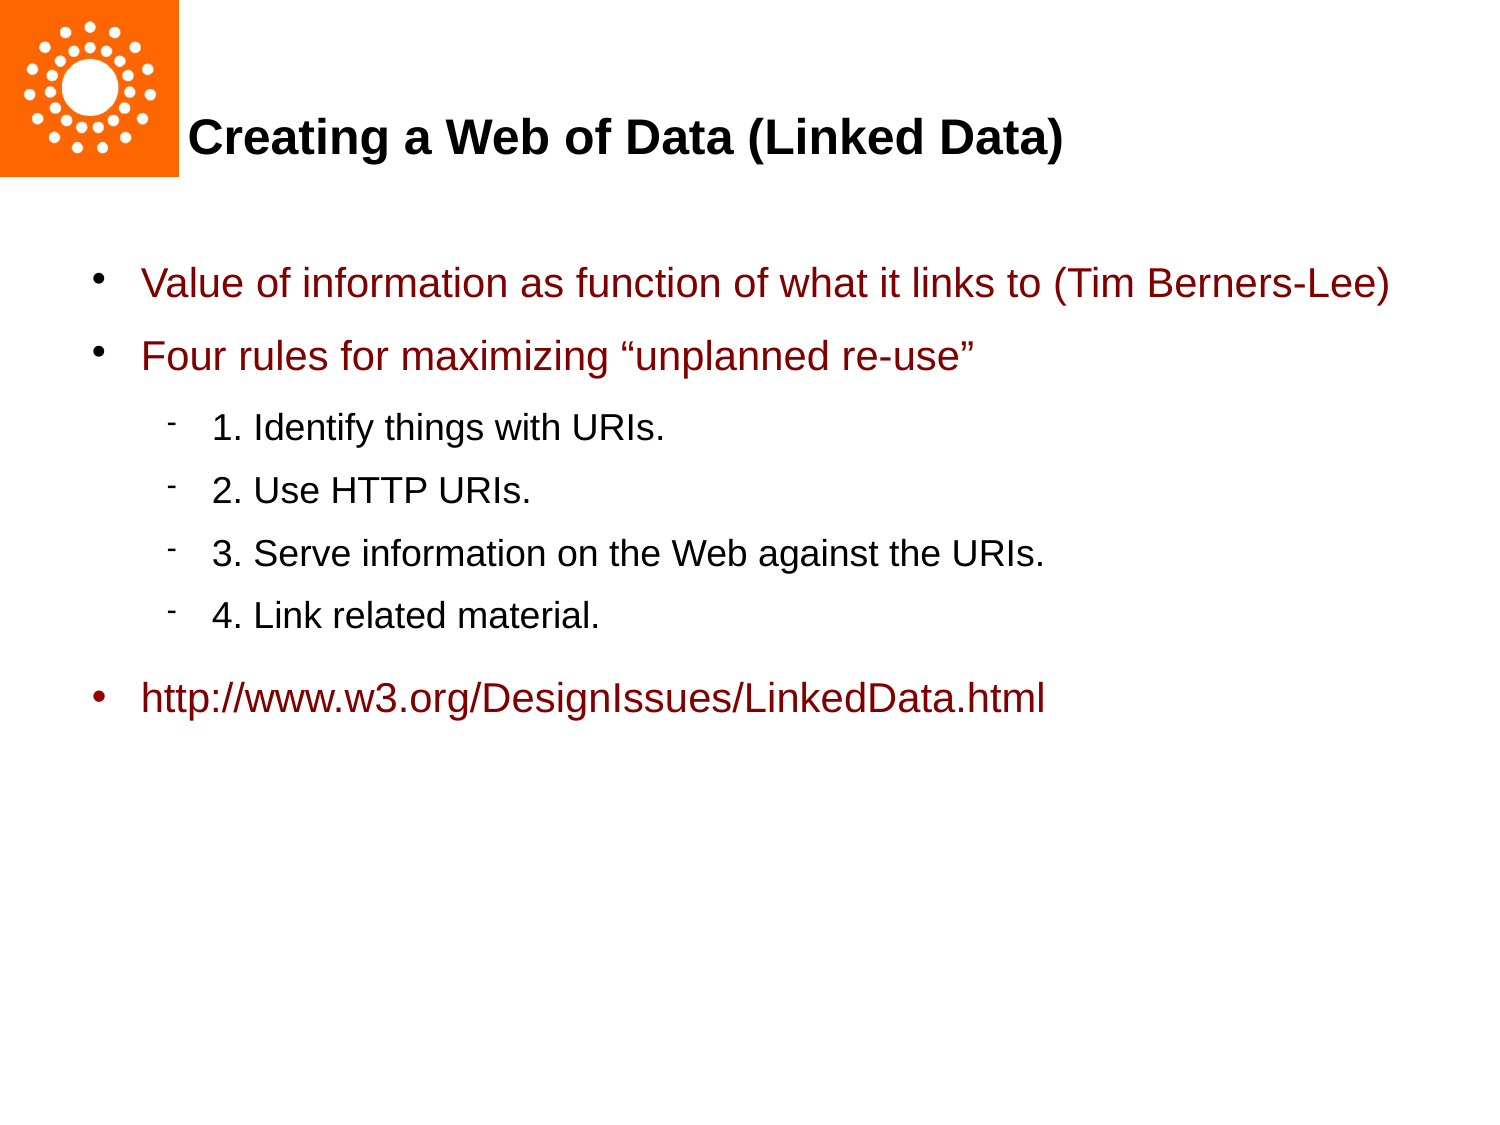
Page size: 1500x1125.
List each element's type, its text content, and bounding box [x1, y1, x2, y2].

list Value of information as function of what it links to (Tim Berners-Lee)‏ Four rules for maximizing “unplanned re-use” 1. Identify things with URIs. 2. Use HTTP URIs. 3. Serve information on the Web against the URIs. 4. Link related material. http://www.w3.org/DesignIssues/LinkedData.html [74, 262, 1425, 993]
title Creating a Web of Data (Linked Data) [187, 44, 1425, 234]
picture [0, 0, 179, 177]
